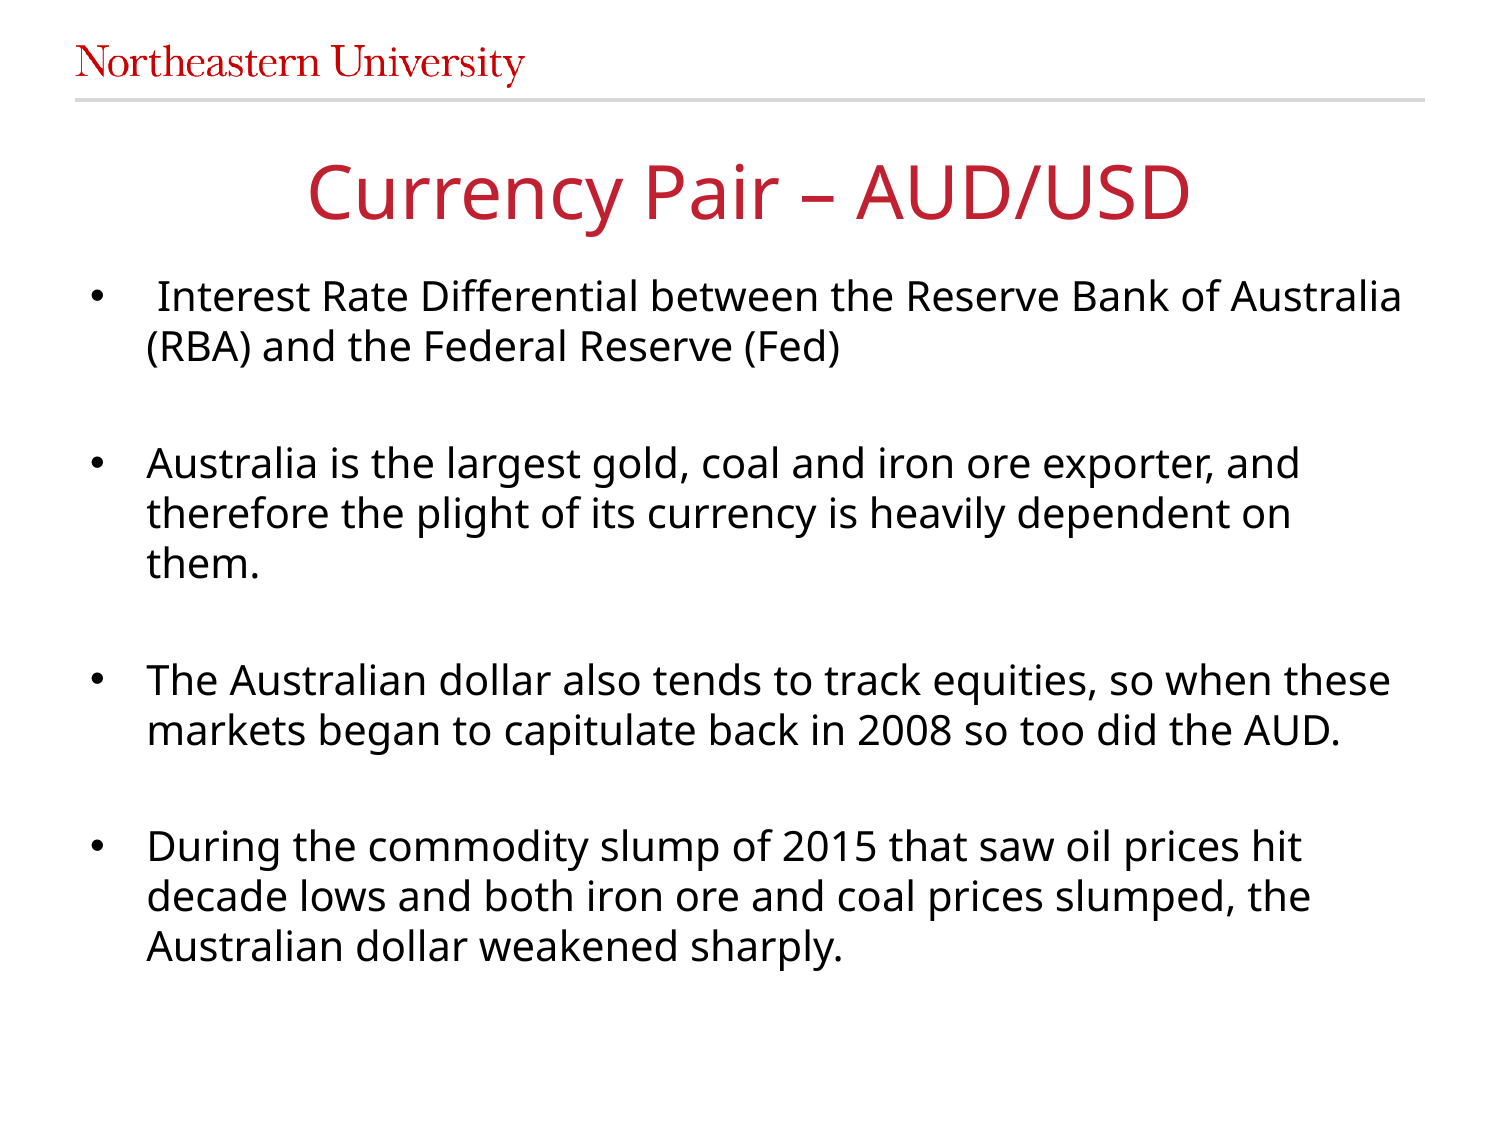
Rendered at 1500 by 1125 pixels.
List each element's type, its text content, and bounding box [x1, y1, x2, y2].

title Currency Pair – AUD/USD [75, 137, 1425, 263]
list Interest Rate Differential between the Reserve Bank of Australia (RBA) and the Federal Reserve (Fed) Australia is the largest gold, coal and iron ore exporter, and therefore the plight of its currency is heavily dependent on them. The Australian dollar also tends to track equities, so when these markets began to capitulate back in 2008 so too did the AUD. During the commodity slump of 2015 that saw oil prices hit decade lows and both iron ore and coal prices slumped, the Australian dollar weakened sharply. [75, 263, 1425, 1005]
picture [75, 44, 525, 88]
